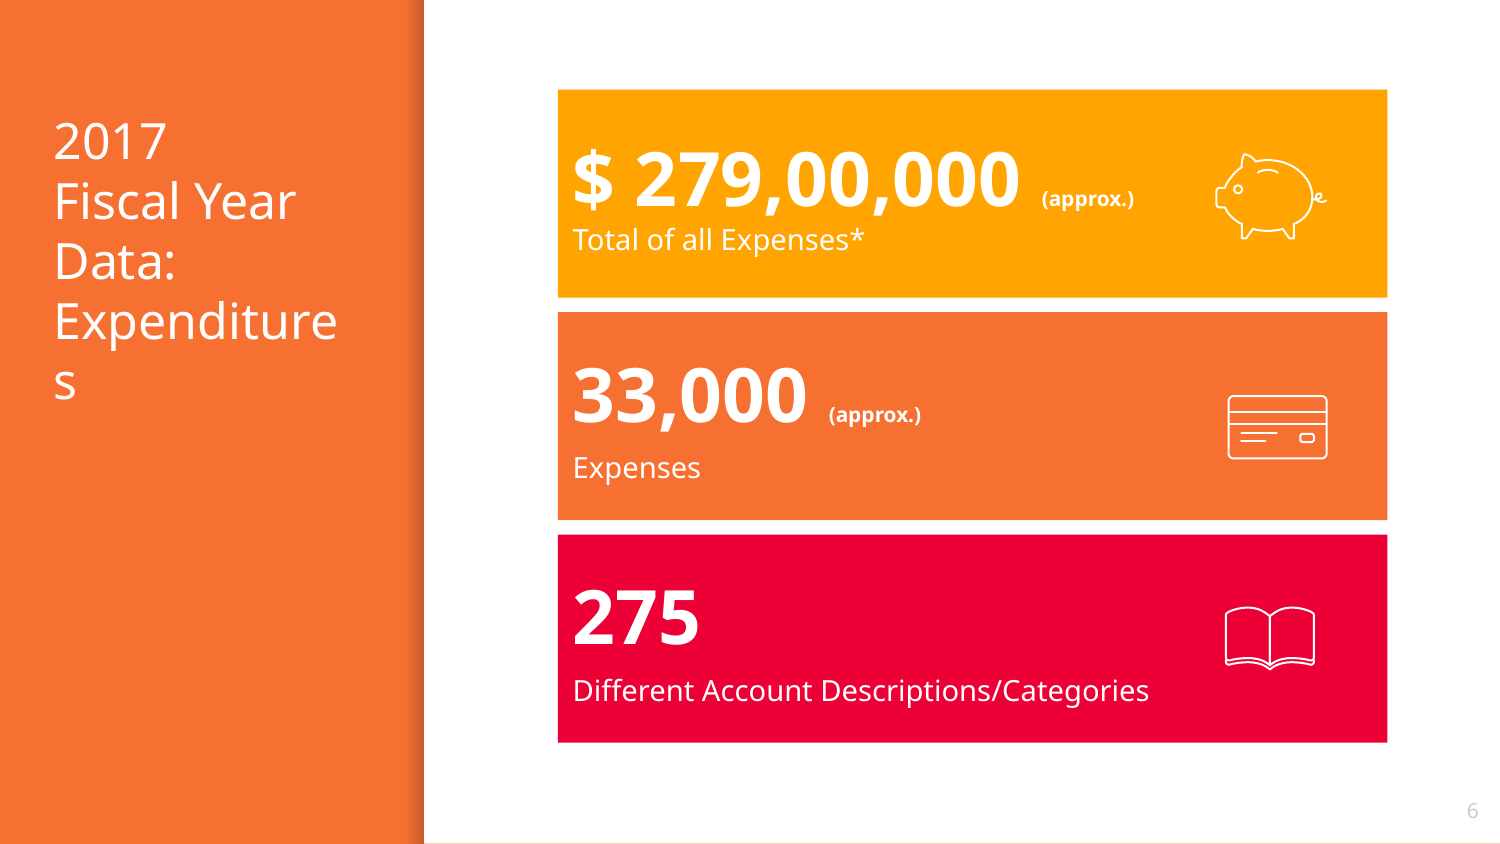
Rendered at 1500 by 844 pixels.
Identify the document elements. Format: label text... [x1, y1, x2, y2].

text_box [1228, 395, 1327, 459]
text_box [1225, 607, 1315, 670]
title 33,000 (approx.) Expenses [557, 312, 1388, 521]
slide_number 6 [1403, 779, 1494, 844]
title 2017 Fiscal Year Data: Expenditures [38, 94, 375, 748]
title $ 279,00,000 (approx.) Total of all Expenses* [557, 89, 1388, 298]
title 275 Different Account Descriptions/Categories [557, 534, 1388, 743]
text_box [1216, 153, 1327, 239]
